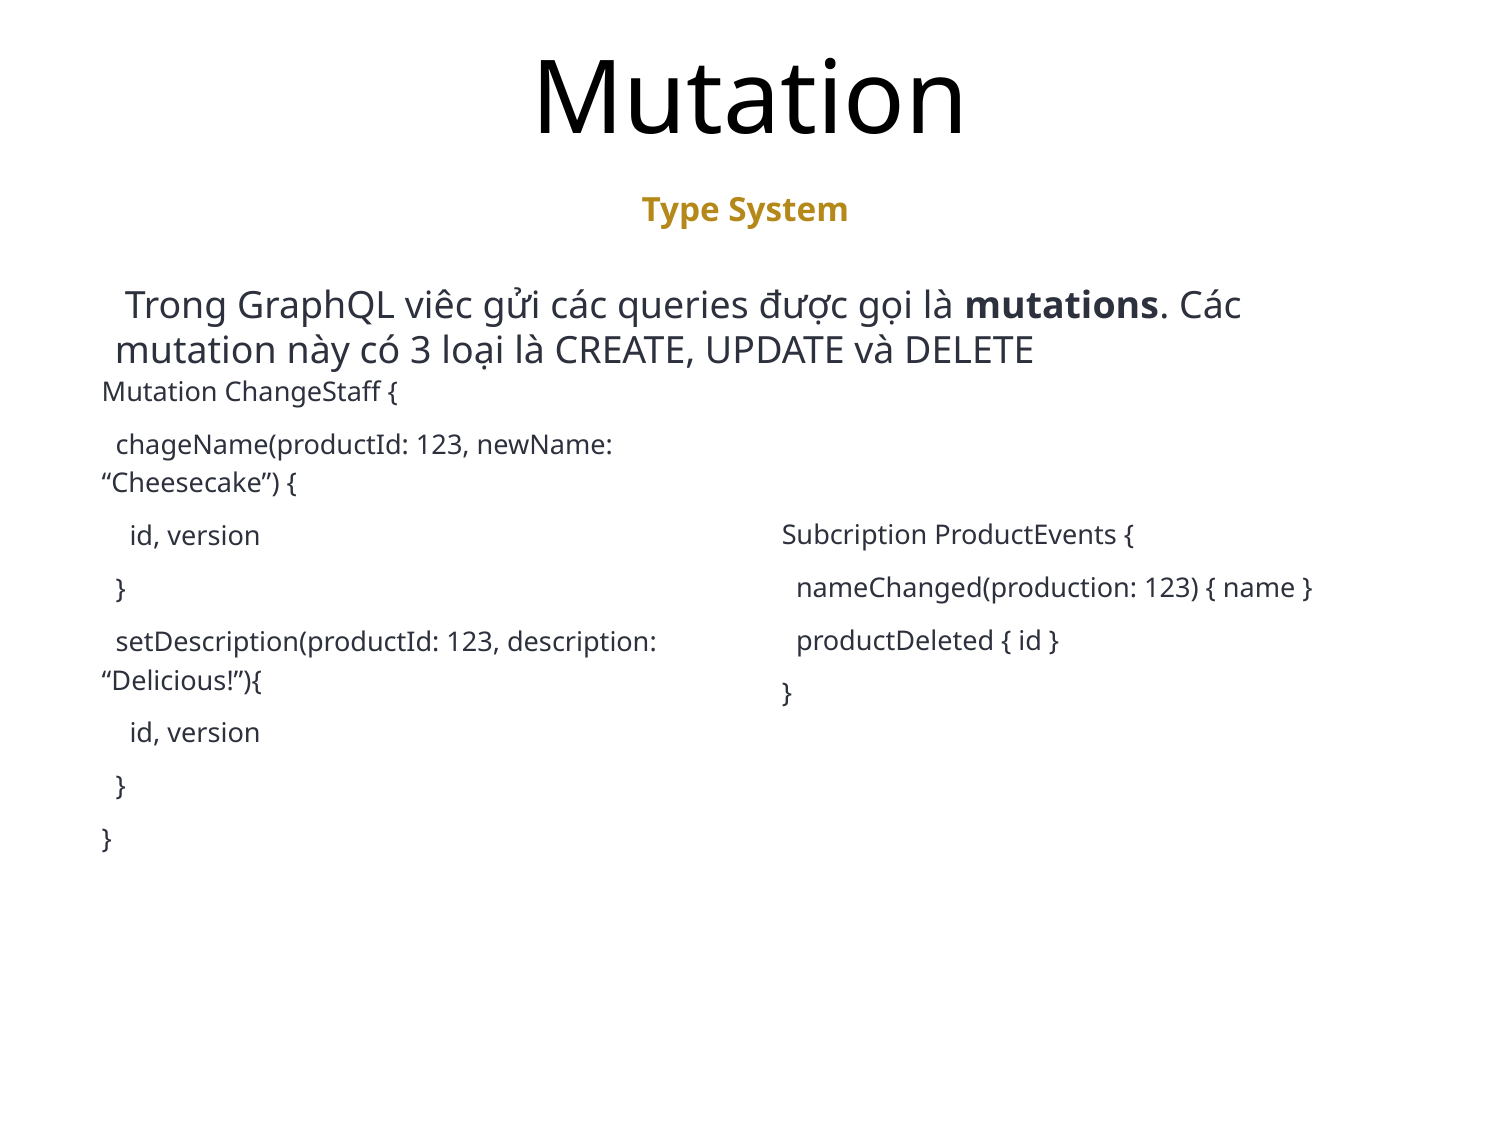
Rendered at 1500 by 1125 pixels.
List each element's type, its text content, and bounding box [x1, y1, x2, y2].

text_box Trong GraphQL viêc gửi các queries được gọi là mutations. Các mutation này có 3 loại là CREATE, UPDATE và DELETE [100, 274, 1412, 379]
text_box Subcription ProductEvents { nameChanged(production: 123) { name } productDeleted { id } } [773, 379, 1360, 870]
list Type System [73, 176, 1427, 247]
title Mutation [75, 27, 1425, 176]
list Mutation ChangeStaff { chageName(productId: 123, newName: “Cheesecake”) { id, version } setDescription(productId: 123, description: “Delicious!”){ id, version } } [93, 349, 680, 872]
